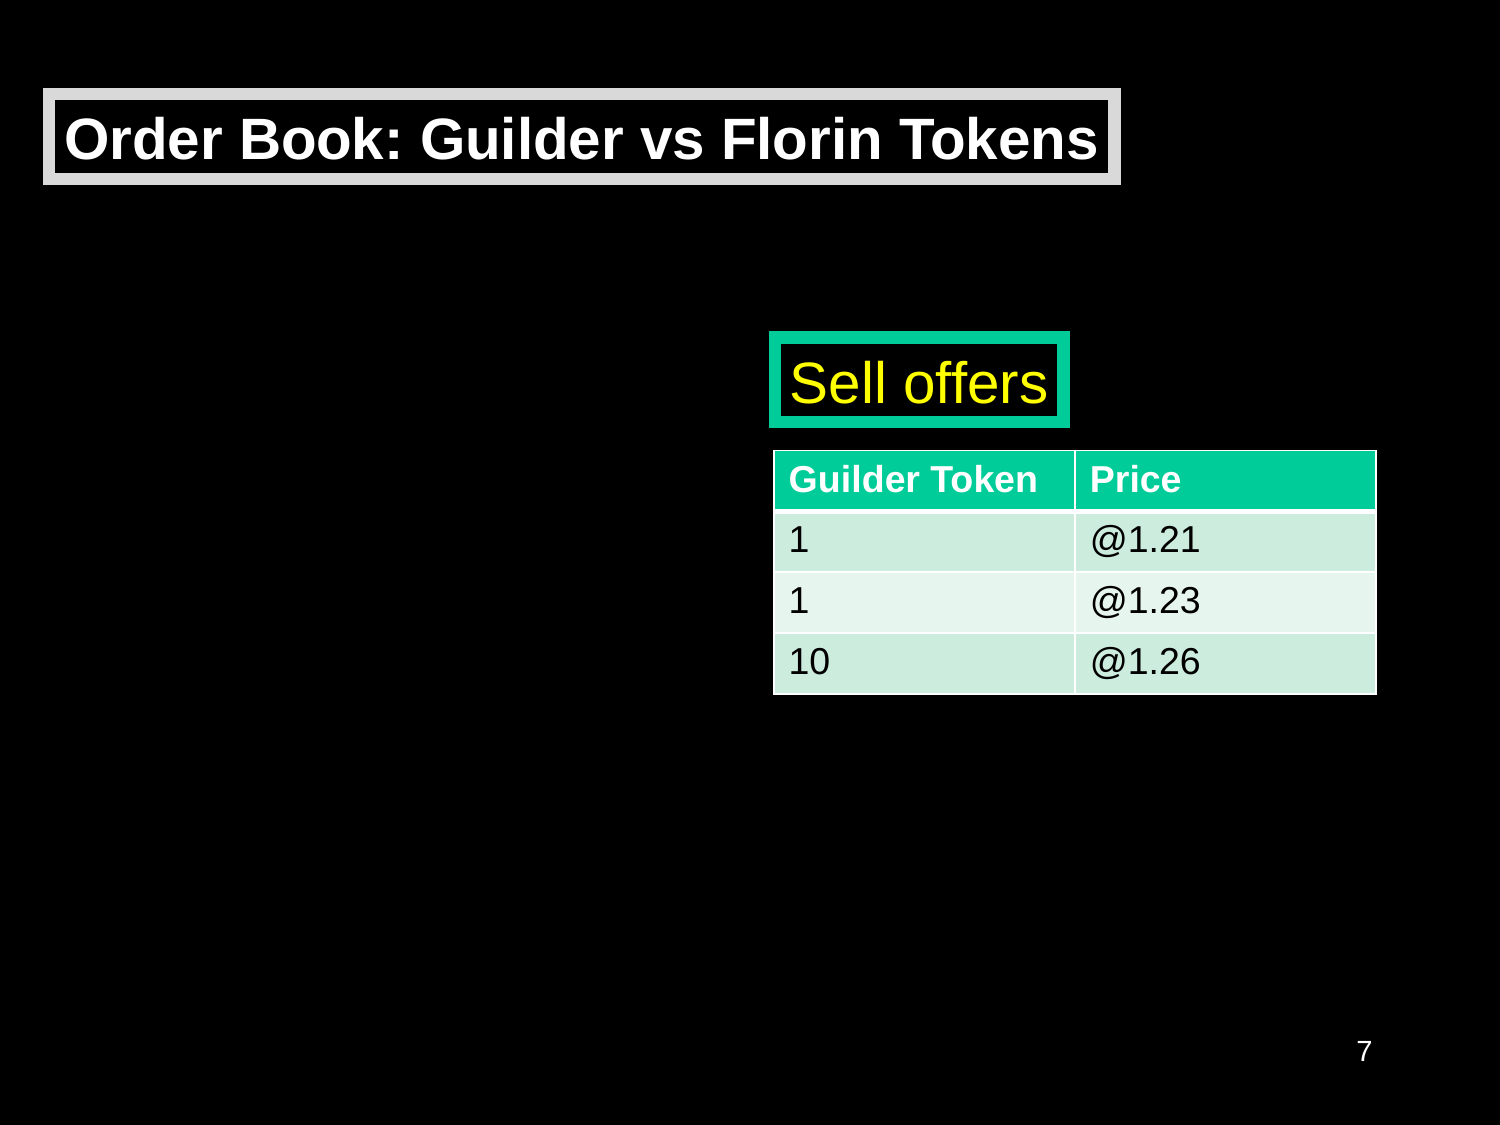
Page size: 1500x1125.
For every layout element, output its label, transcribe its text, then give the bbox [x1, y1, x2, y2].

slide_number 7 [1074, 1024, 1388, 1101]
table_cell 10 [775, 634, 1074, 693]
table_header Price [1076, 451, 1375, 509]
table_cell 1 [775, 573, 1074, 632]
text_box Sell offers [775, 337, 1064, 423]
table_cell @1.23 [1076, 573, 1375, 632]
table_cell @1.21 [1076, 514, 1375, 571]
table_cell @1.26 [1076, 634, 1375, 693]
table_cell 1 [775, 514, 1074, 571]
table_header Guilder Token [775, 451, 1074, 509]
text_box Order Book: Guilder vs Florin Tokens [49, 94, 1115, 179]
